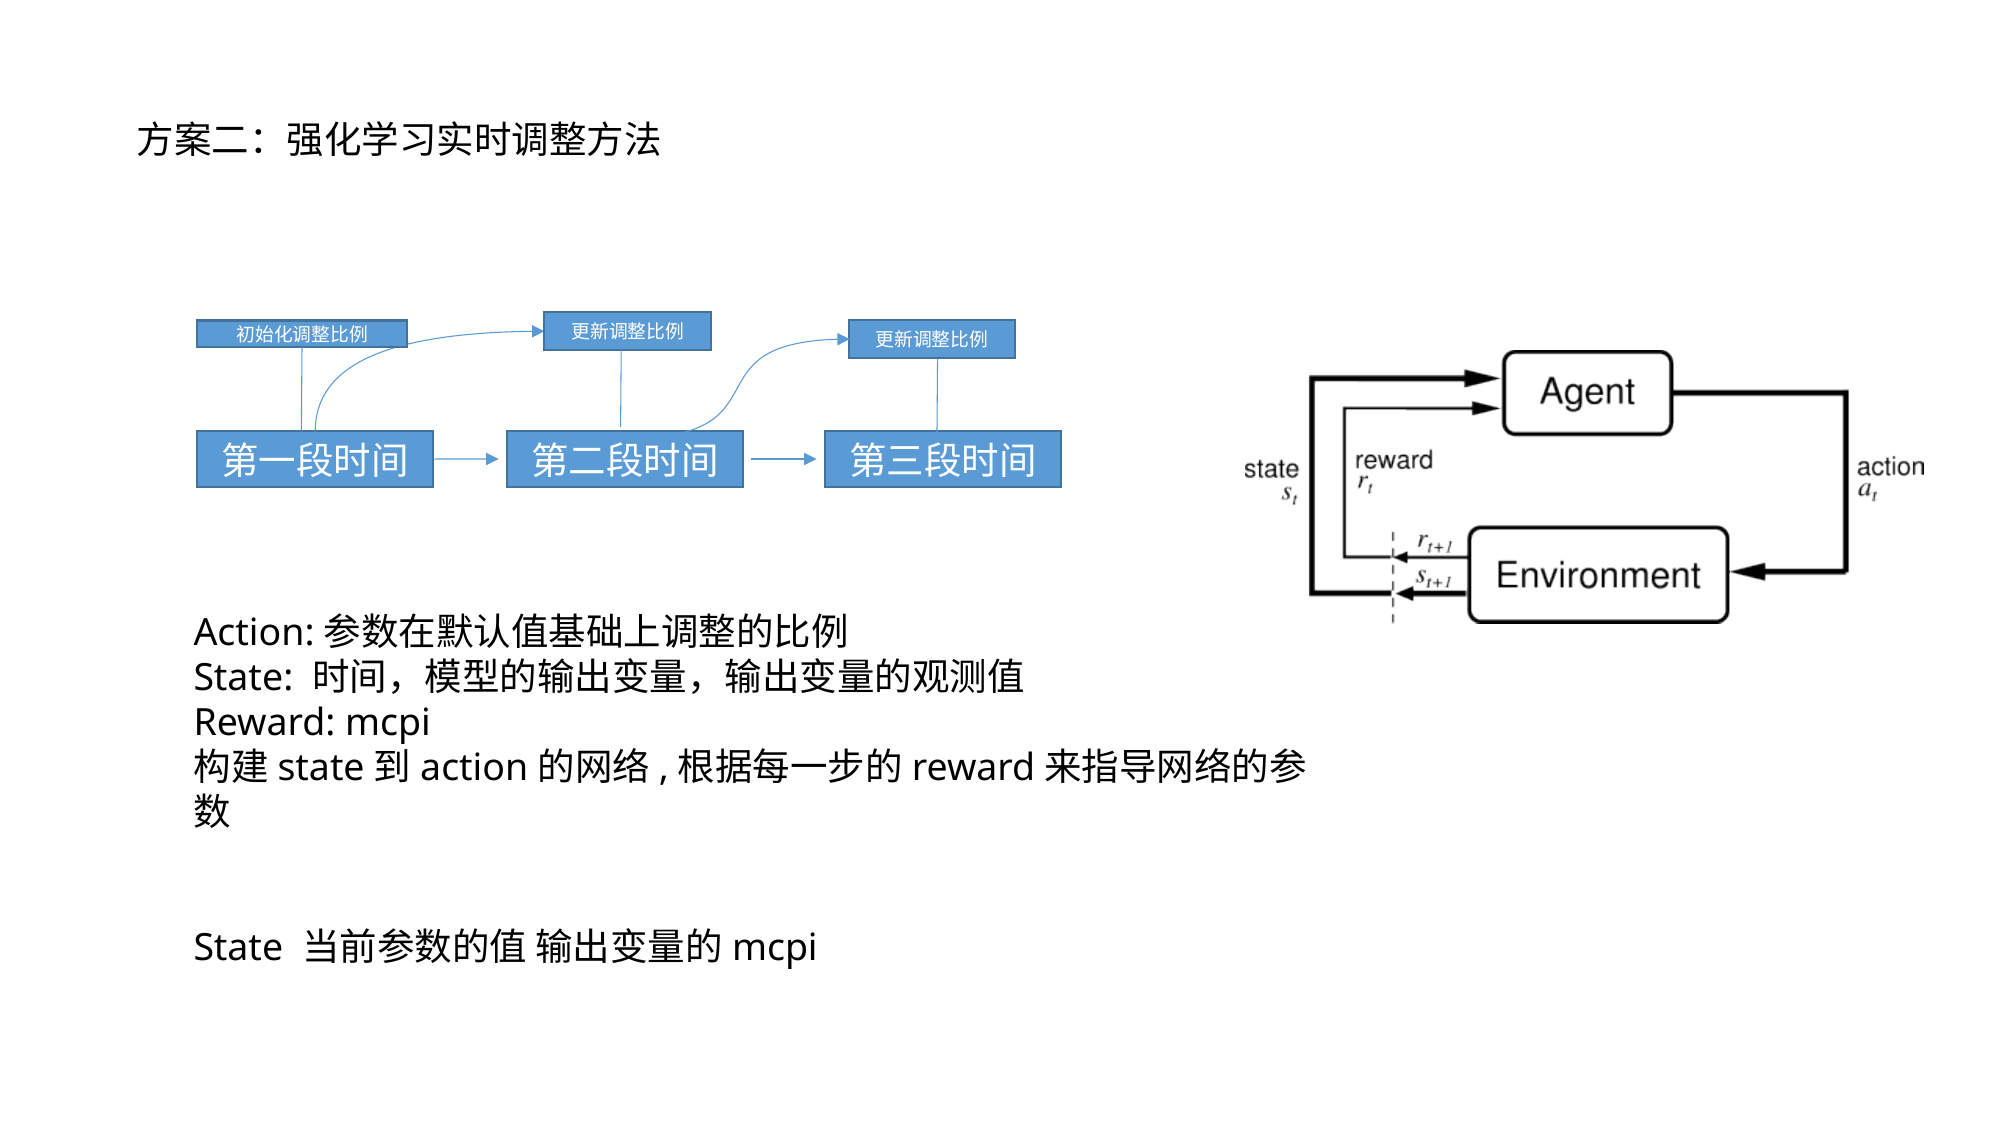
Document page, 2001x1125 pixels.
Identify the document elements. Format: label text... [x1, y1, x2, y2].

text_box 第一段时间 [196, 430, 379, 488]
text_box 第二段时间 [506, 430, 685, 488]
text_box 更新调整比例 [848, 319, 1016, 359]
text_box 方案二：强化学习实时调整方法 [122, 108, 1114, 169]
text_box Action:参数在默认值基础上调整的比例 State: 时间，模型的输出变量，输出变量的观测值 Reward: mcpi 构建state到action的网络,根据每一步的reward来指导网络的参数 State 当前参数的值 输出变量的mcpi [178, 600, 1336, 976]
text_box 第三段时间 [824, 430, 1062, 488]
picture [1245, 349, 1924, 624]
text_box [379, 266, 480, 496]
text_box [685, 274, 786, 504]
text_box 更新调整比例 [543, 311, 685, 351]
text_box 初始化调整比例 [196, 319, 379, 348]
